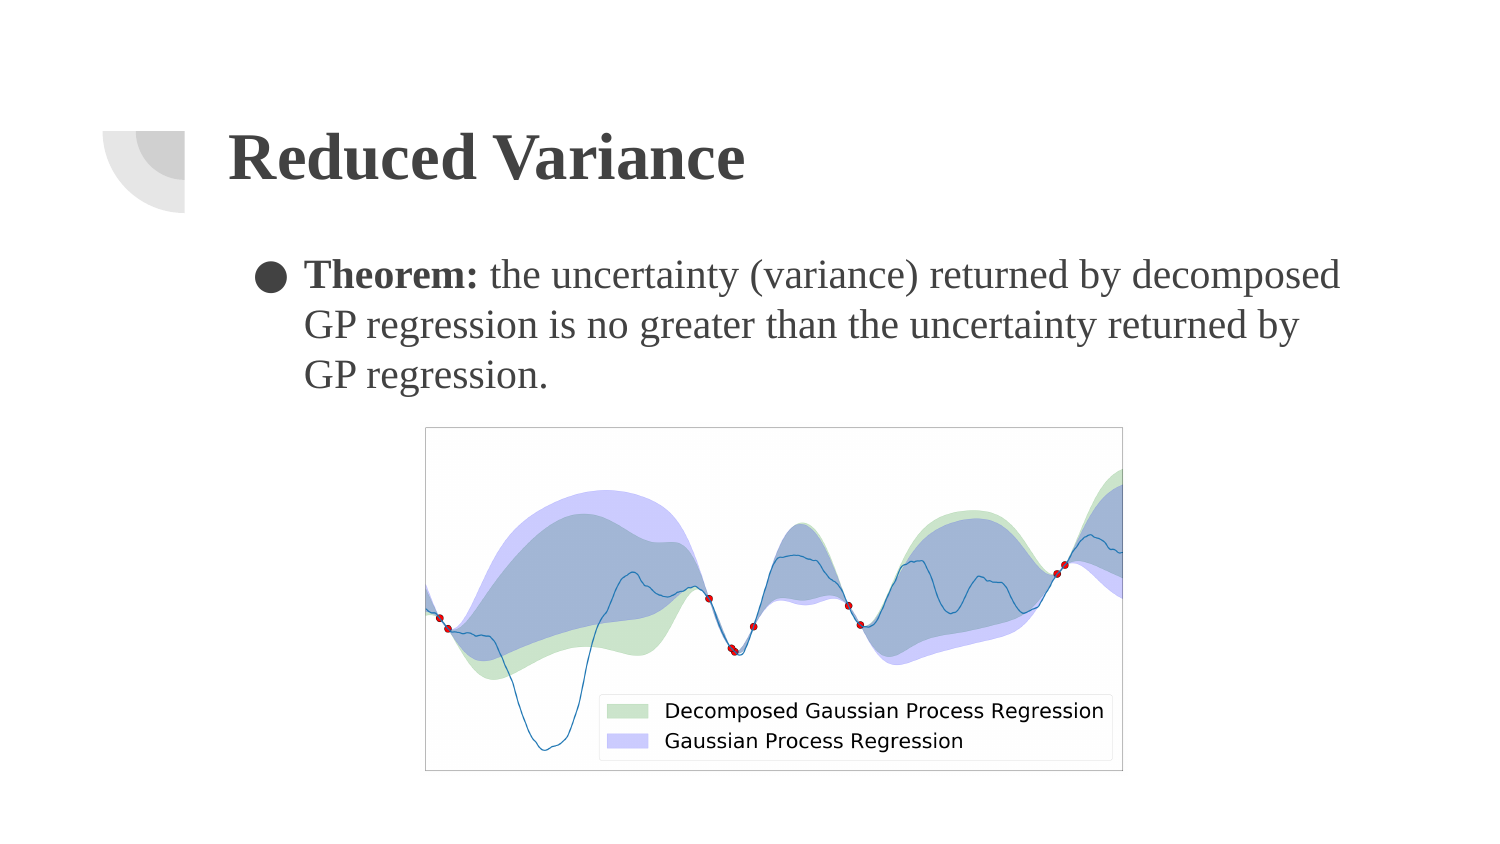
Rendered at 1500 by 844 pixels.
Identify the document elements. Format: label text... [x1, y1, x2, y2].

title Reduced Variance [213, 98, 1368, 232]
list Theorem: the uncertainty (variance) returned by decomposed GP regression is no greater than the uncertainty returned by GP regression. [213, 232, 1368, 684]
picture [420, 422, 1128, 776]
